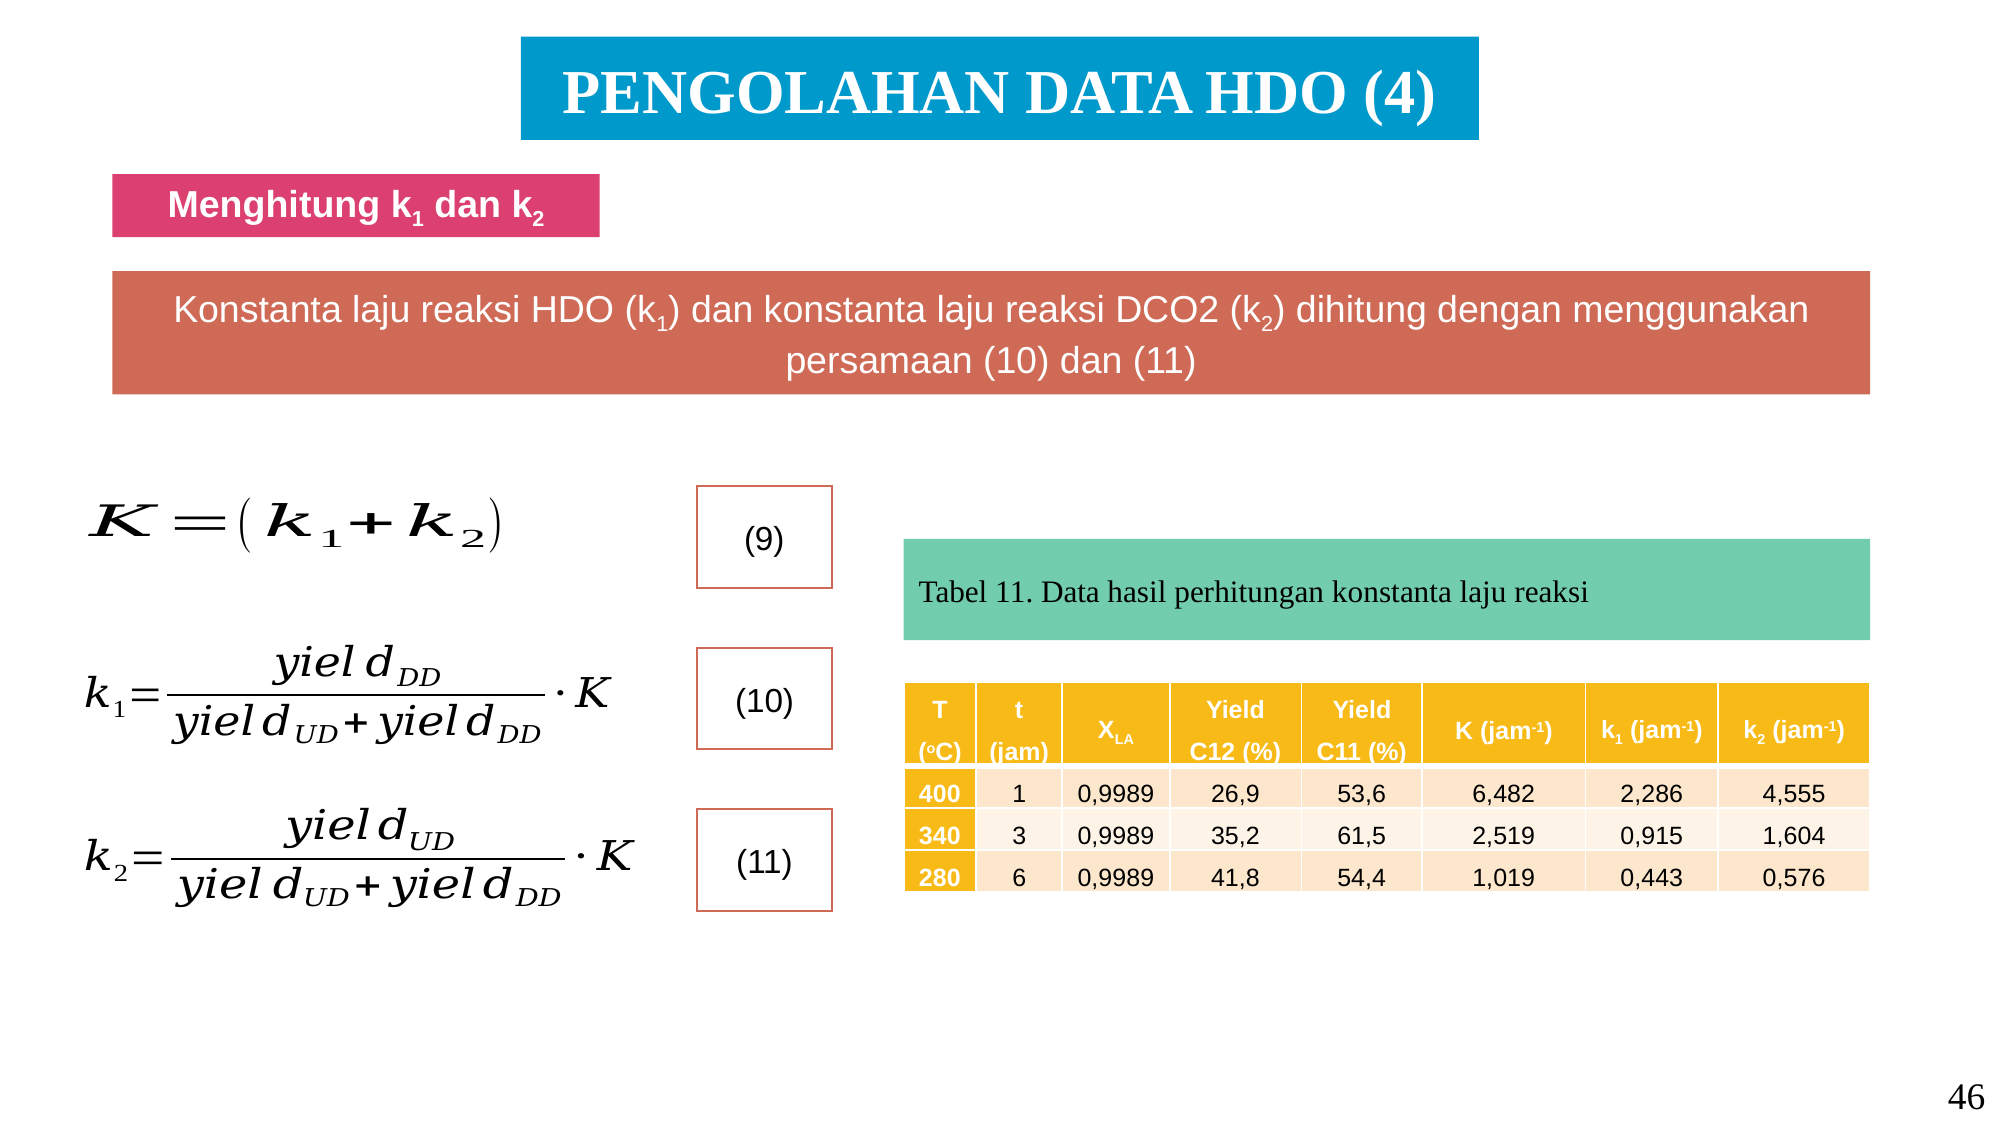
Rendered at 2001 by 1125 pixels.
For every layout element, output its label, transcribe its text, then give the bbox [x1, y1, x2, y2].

text_box (10) [696, 647, 833, 750]
table_cell 0,9989 [1063, 769, 1169, 807]
table_cell 2,519 [1423, 809, 1585, 849]
table_header XLA [1063, 683, 1169, 763]
table_header Yield C12 (%) [1171, 683, 1301, 763]
text_box Menghitung k1 dan k2 [111, 173, 601, 238]
text_box (11) [696, 808, 833, 912]
table_cell 0,443 [1586, 851, 1717, 891]
table_cell 0,576 [1719, 851, 1869, 891]
table_cell 6 [977, 851, 1061, 891]
text_box (9) [696, 485, 833, 589]
table_cell 41,8 [1171, 851, 1301, 891]
table_cell 0,9989 [1063, 809, 1169, 849]
table_cell 4,555 [1719, 769, 1869, 807]
table_cell 1,019 [1423, 851, 1585, 891]
table_cell 54,4 [1302, 851, 1421, 891]
table_header Yield C11 (%) [1302, 683, 1421, 763]
table_cell 6,482 [1423, 769, 1585, 807]
text_box Tabel 11. Data hasil perhitungan konstanta laju reaksi [903, 538, 1871, 641]
table_cell 61,5 [1302, 809, 1421, 849]
table_cell 3 [977, 809, 1061, 849]
table_cell 26,9 [1171, 769, 1301, 807]
table_header k1 (jam-1) [1586, 683, 1717, 763]
table_header K (jam-1) [1423, 683, 1585, 763]
table_cell 2,286 [1586, 769, 1717, 807]
table_cell 340 [905, 809, 975, 849]
table_cell 400 [905, 769, 975, 807]
text_box PENGOLAHAN DATA HDO (4) [520, 36, 1480, 141]
text_box Konstanta laju reaksi HDO (k1) dan konstanta laju reaksi DCO2 (k2) dihitung dengan menggunakan persamaan (10) dan (11) [111, 270, 1871, 395]
table_cell 53,6 [1302, 769, 1421, 807]
table_cell 280 [905, 851, 975, 891]
table_cell 1 [977, 769, 1061, 807]
table_cell 35,2 [1171, 809, 1301, 849]
table_header k2 (jam-1) [1719, 683, 1869, 763]
table_cell 0,9989 [1063, 851, 1169, 891]
table_header T (oC) [905, 683, 975, 763]
table_cell 1,604 [1719, 809, 1869, 849]
table_header t (jam) [977, 683, 1061, 763]
table_cell 0,915 [1586, 809, 1717, 849]
